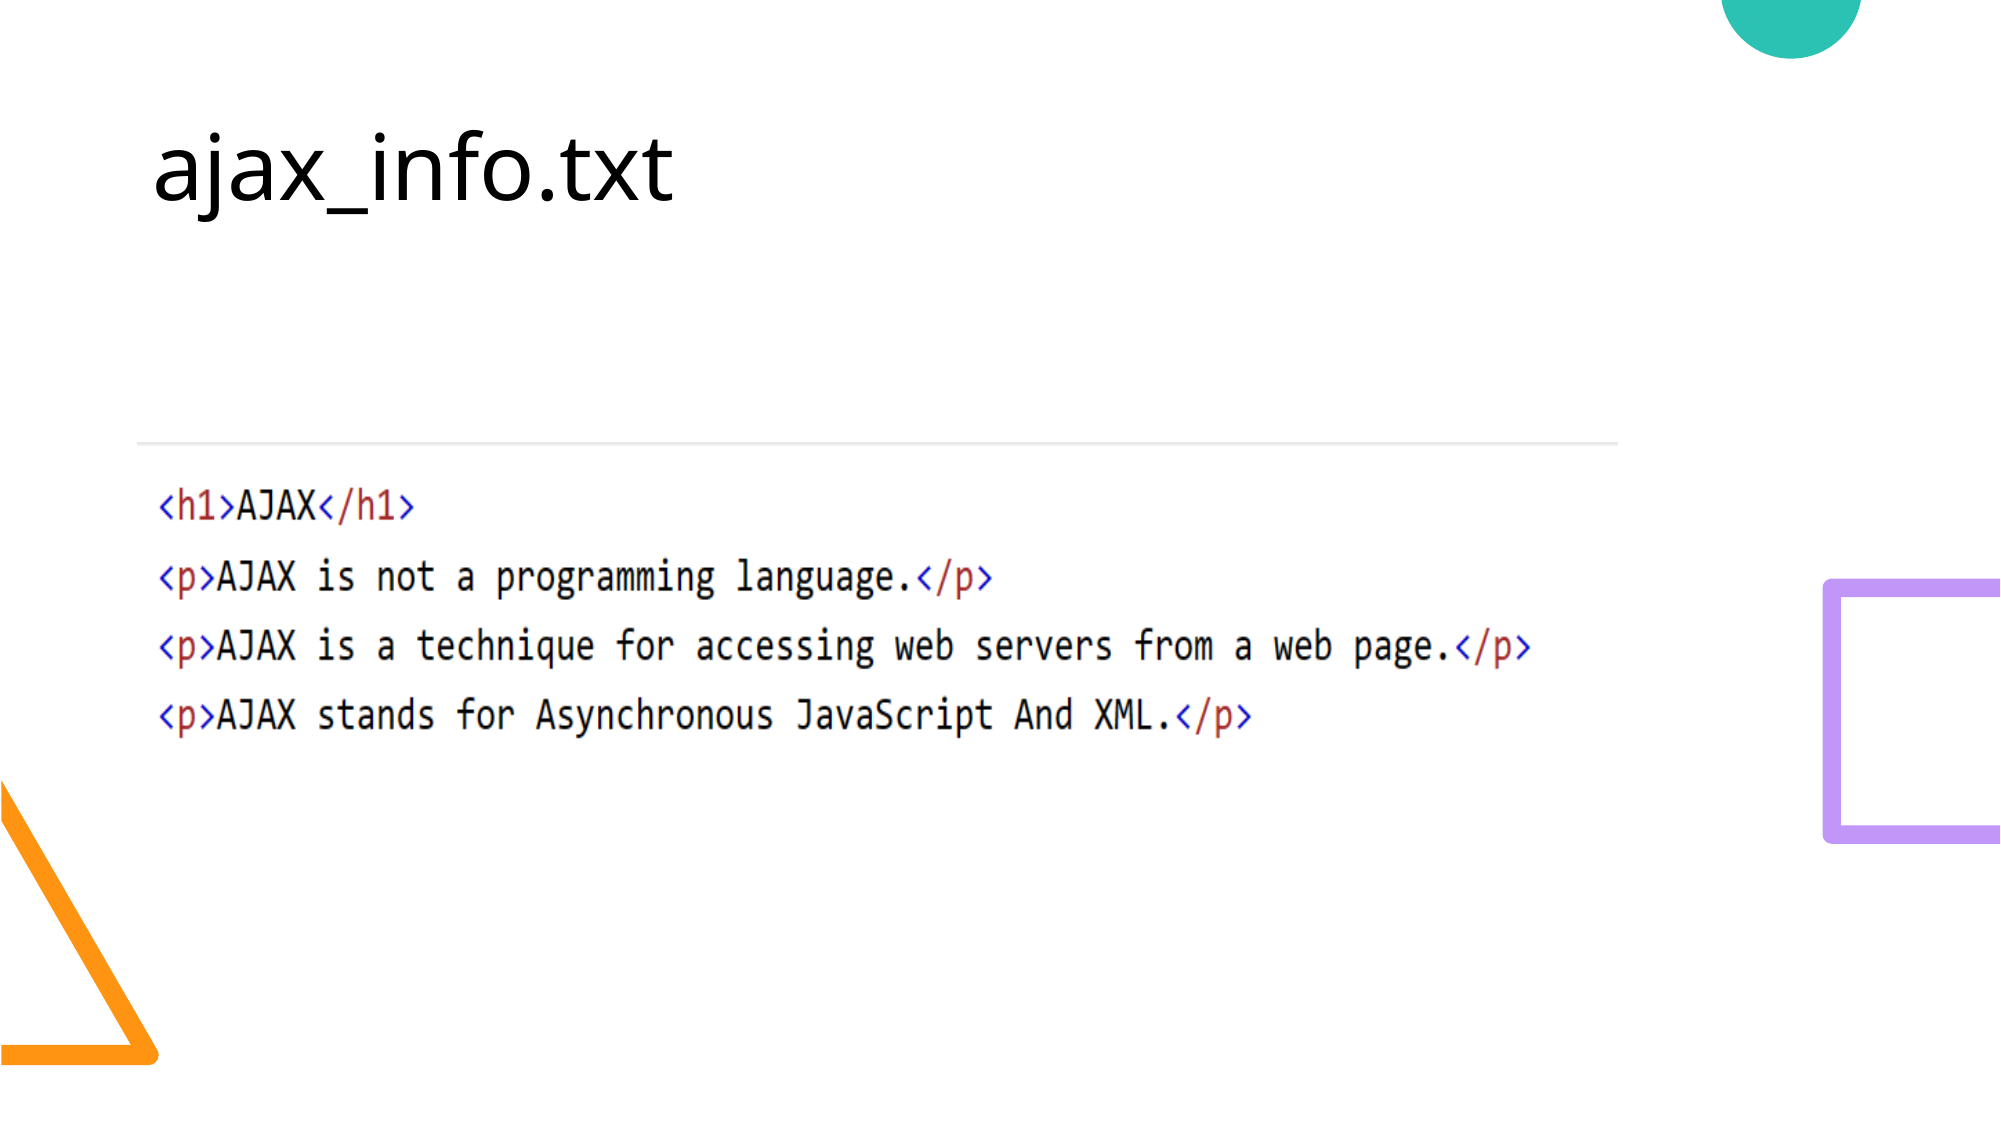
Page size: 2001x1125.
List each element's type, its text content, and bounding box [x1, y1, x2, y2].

text_box ajax_info.txt [137, 49, 1863, 292]
picture [136, 442, 1619, 766]
